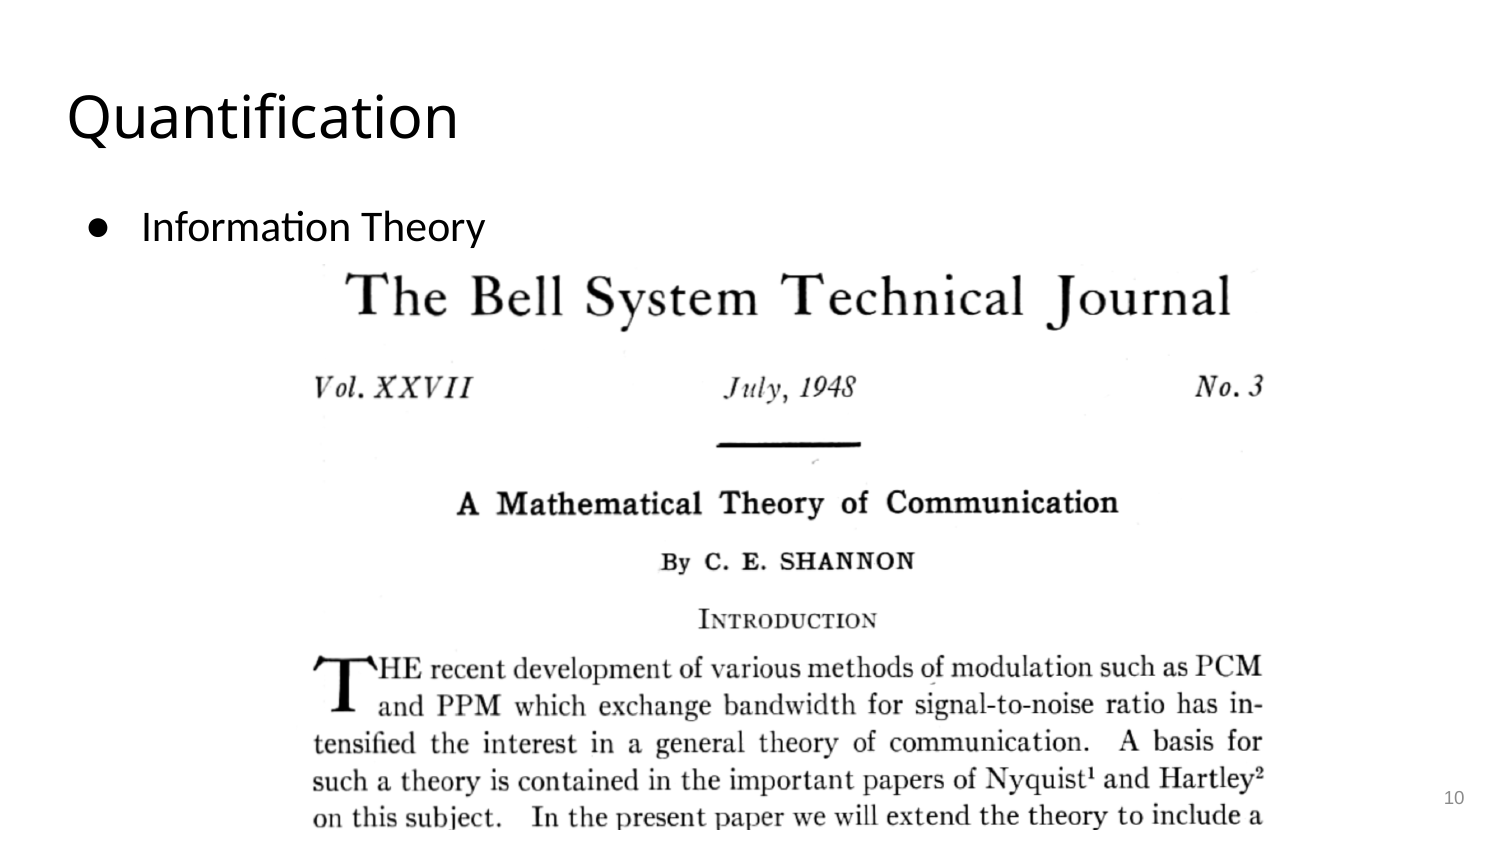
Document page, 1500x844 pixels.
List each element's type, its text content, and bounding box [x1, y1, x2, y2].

title Quantification [51, 72, 1449, 167]
slide_number 10 [1389, 764, 1480, 830]
list Information Theory [51, 189, 1449, 750]
picture [296, 264, 1273, 830]
